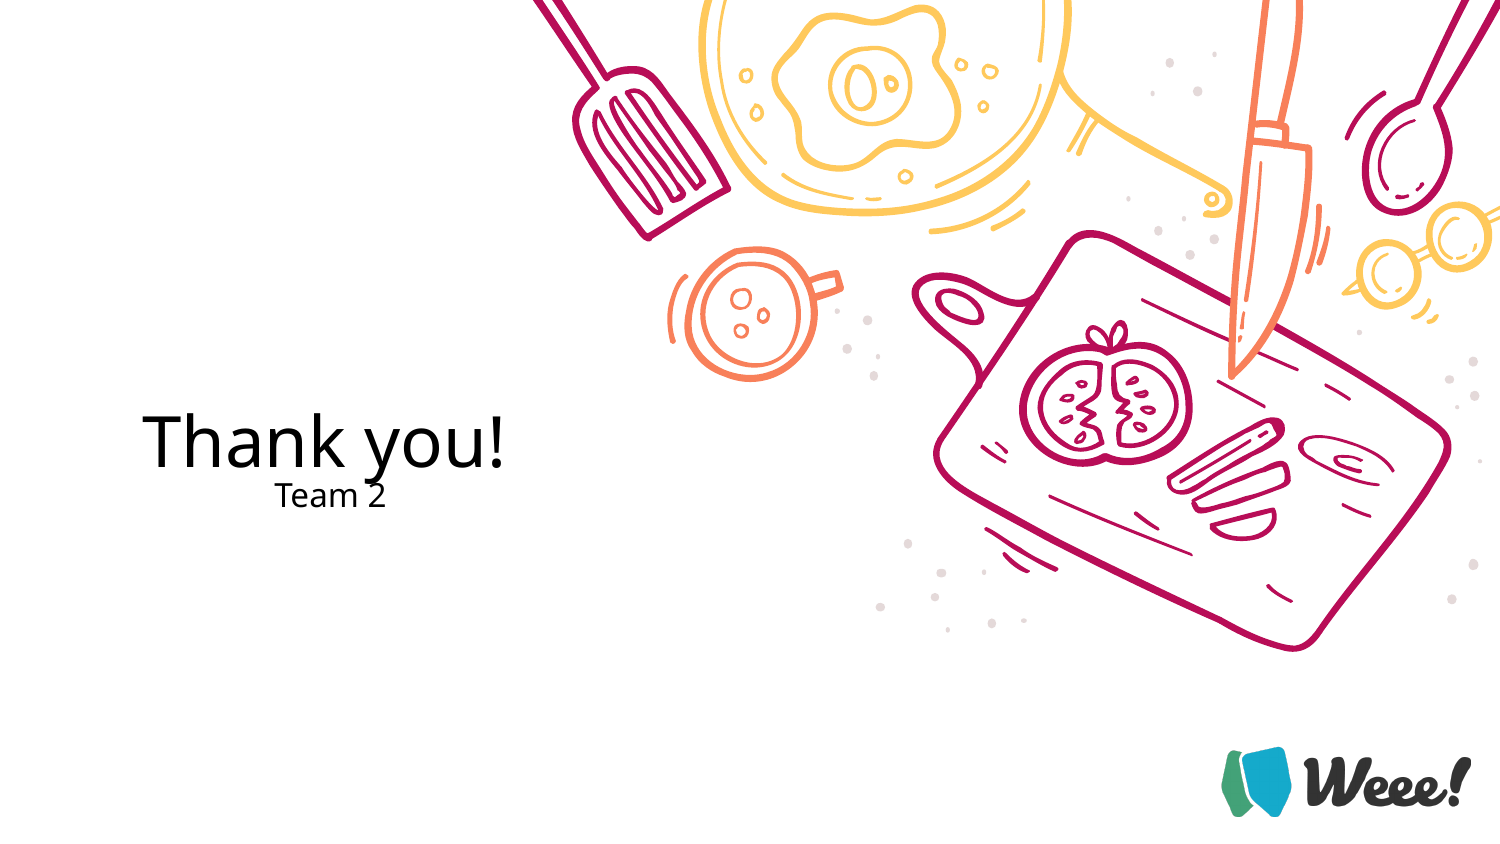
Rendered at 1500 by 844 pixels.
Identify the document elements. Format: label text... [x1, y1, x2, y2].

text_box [1340, 200, 1500, 325]
text_box [733, 323, 750, 339]
text_box [667, 273, 689, 344]
text_box [1165, 57, 1175, 68]
text_box [738, 73, 1060, 217]
text_box [1469, 390, 1480, 401]
text_box [1181, 215, 1187, 222]
text_box [875, 353, 881, 360]
text_box [844, 64, 877, 112]
text_box [827, 45, 913, 127]
picture [1220, 746, 1471, 818]
text_box [1203, 191, 1220, 208]
text_box [738, 124, 768, 165]
text_box [684, 246, 818, 383]
text_box [1055, 68, 1221, 191]
text_box [730, 287, 753, 310]
text_box [1318, 203, 1322, 227]
text_box [700, 261, 801, 368]
text_box [869, 370, 879, 381]
text_box [883, 74, 899, 93]
text_box [897, 168, 914, 185]
text_box [1056, 0, 1072, 70]
title Thank you! [0, 121, 792, 802]
text_box [1415, 182, 1425, 192]
text_box [981, 63, 999, 80]
text_box [934, 83, 1042, 189]
text_box [1066, 109, 1092, 153]
text_box [842, 343, 853, 354]
text_box [1395, 194, 1410, 199]
text_box [756, 306, 771, 325]
text_box [1344, 90, 1387, 141]
text_box [1037, 0, 1046, 63]
text_box [977, 100, 990, 114]
text_box [954, 57, 969, 72]
text_box [738, 67, 754, 84]
text_box [1377, 119, 1417, 191]
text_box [524, 0, 733, 242]
text_box [990, 208, 1026, 228]
text_box [804, 269, 844, 302]
text_box [875, 602, 886, 612]
text_box [1361, 99, 1417, 199]
text_box [1192, 86, 1203, 97]
text_box [1468, 558, 1479, 571]
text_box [1226, 0, 1314, 381]
text_box [1413, 0, 1470, 106]
text_box [1422, 107, 1453, 199]
text_box [749, 103, 765, 122]
text_box [771, 4, 962, 172]
text_box [862, 315, 873, 326]
text_box [1202, 208, 1221, 218]
text_box [939, 179, 1031, 228]
text_box [781, 172, 854, 201]
text_box [1468, 356, 1479, 367]
text_box [865, 197, 882, 202]
subtitle Team 2 [34, 459, 708, 590]
text_box [1075, 116, 1101, 157]
text_box [1433, 0, 1500, 111]
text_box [903, 229, 1454, 653]
